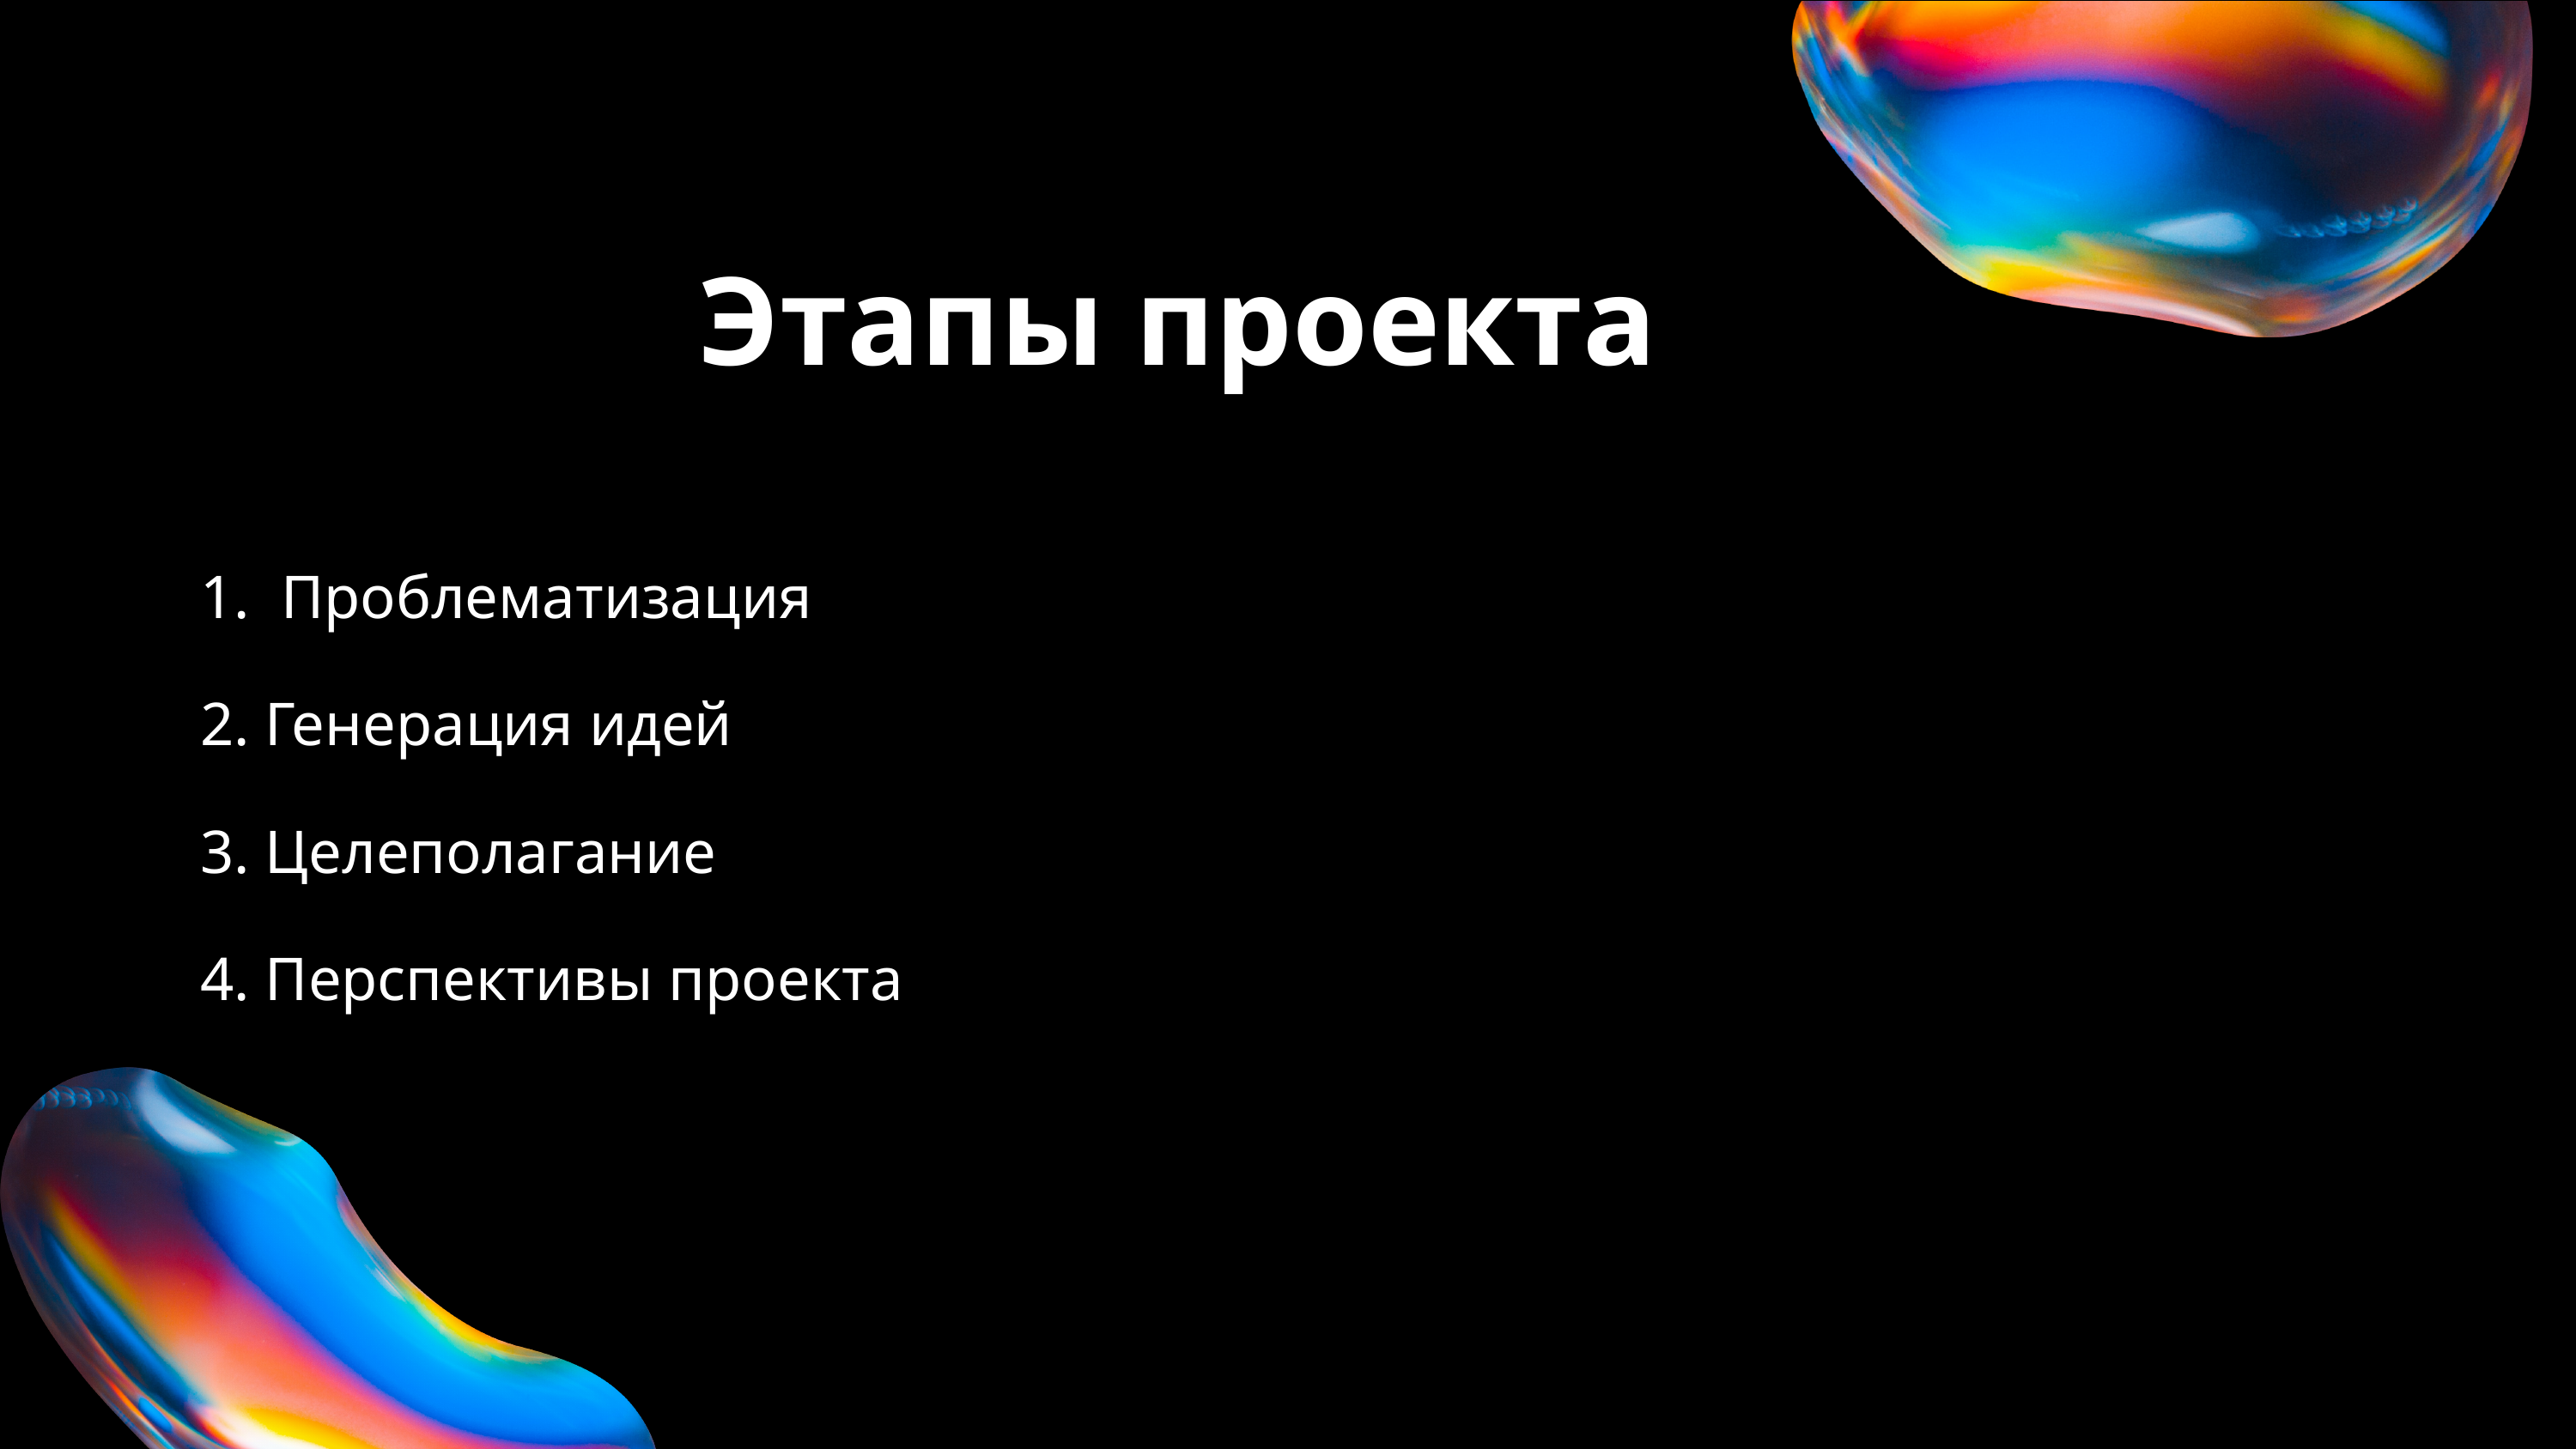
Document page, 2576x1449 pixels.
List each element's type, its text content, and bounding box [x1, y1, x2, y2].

picture [1791, 0, 2534, 337]
picture [0, 1067, 657, 1449]
text_box 1. Проблематизация 2. Генерация идей 3. Целеполагание 4. Перспективы проекта [200, 502, 2332, 1101]
text_box Этапы проекта [698, 229, 1792, 390]
